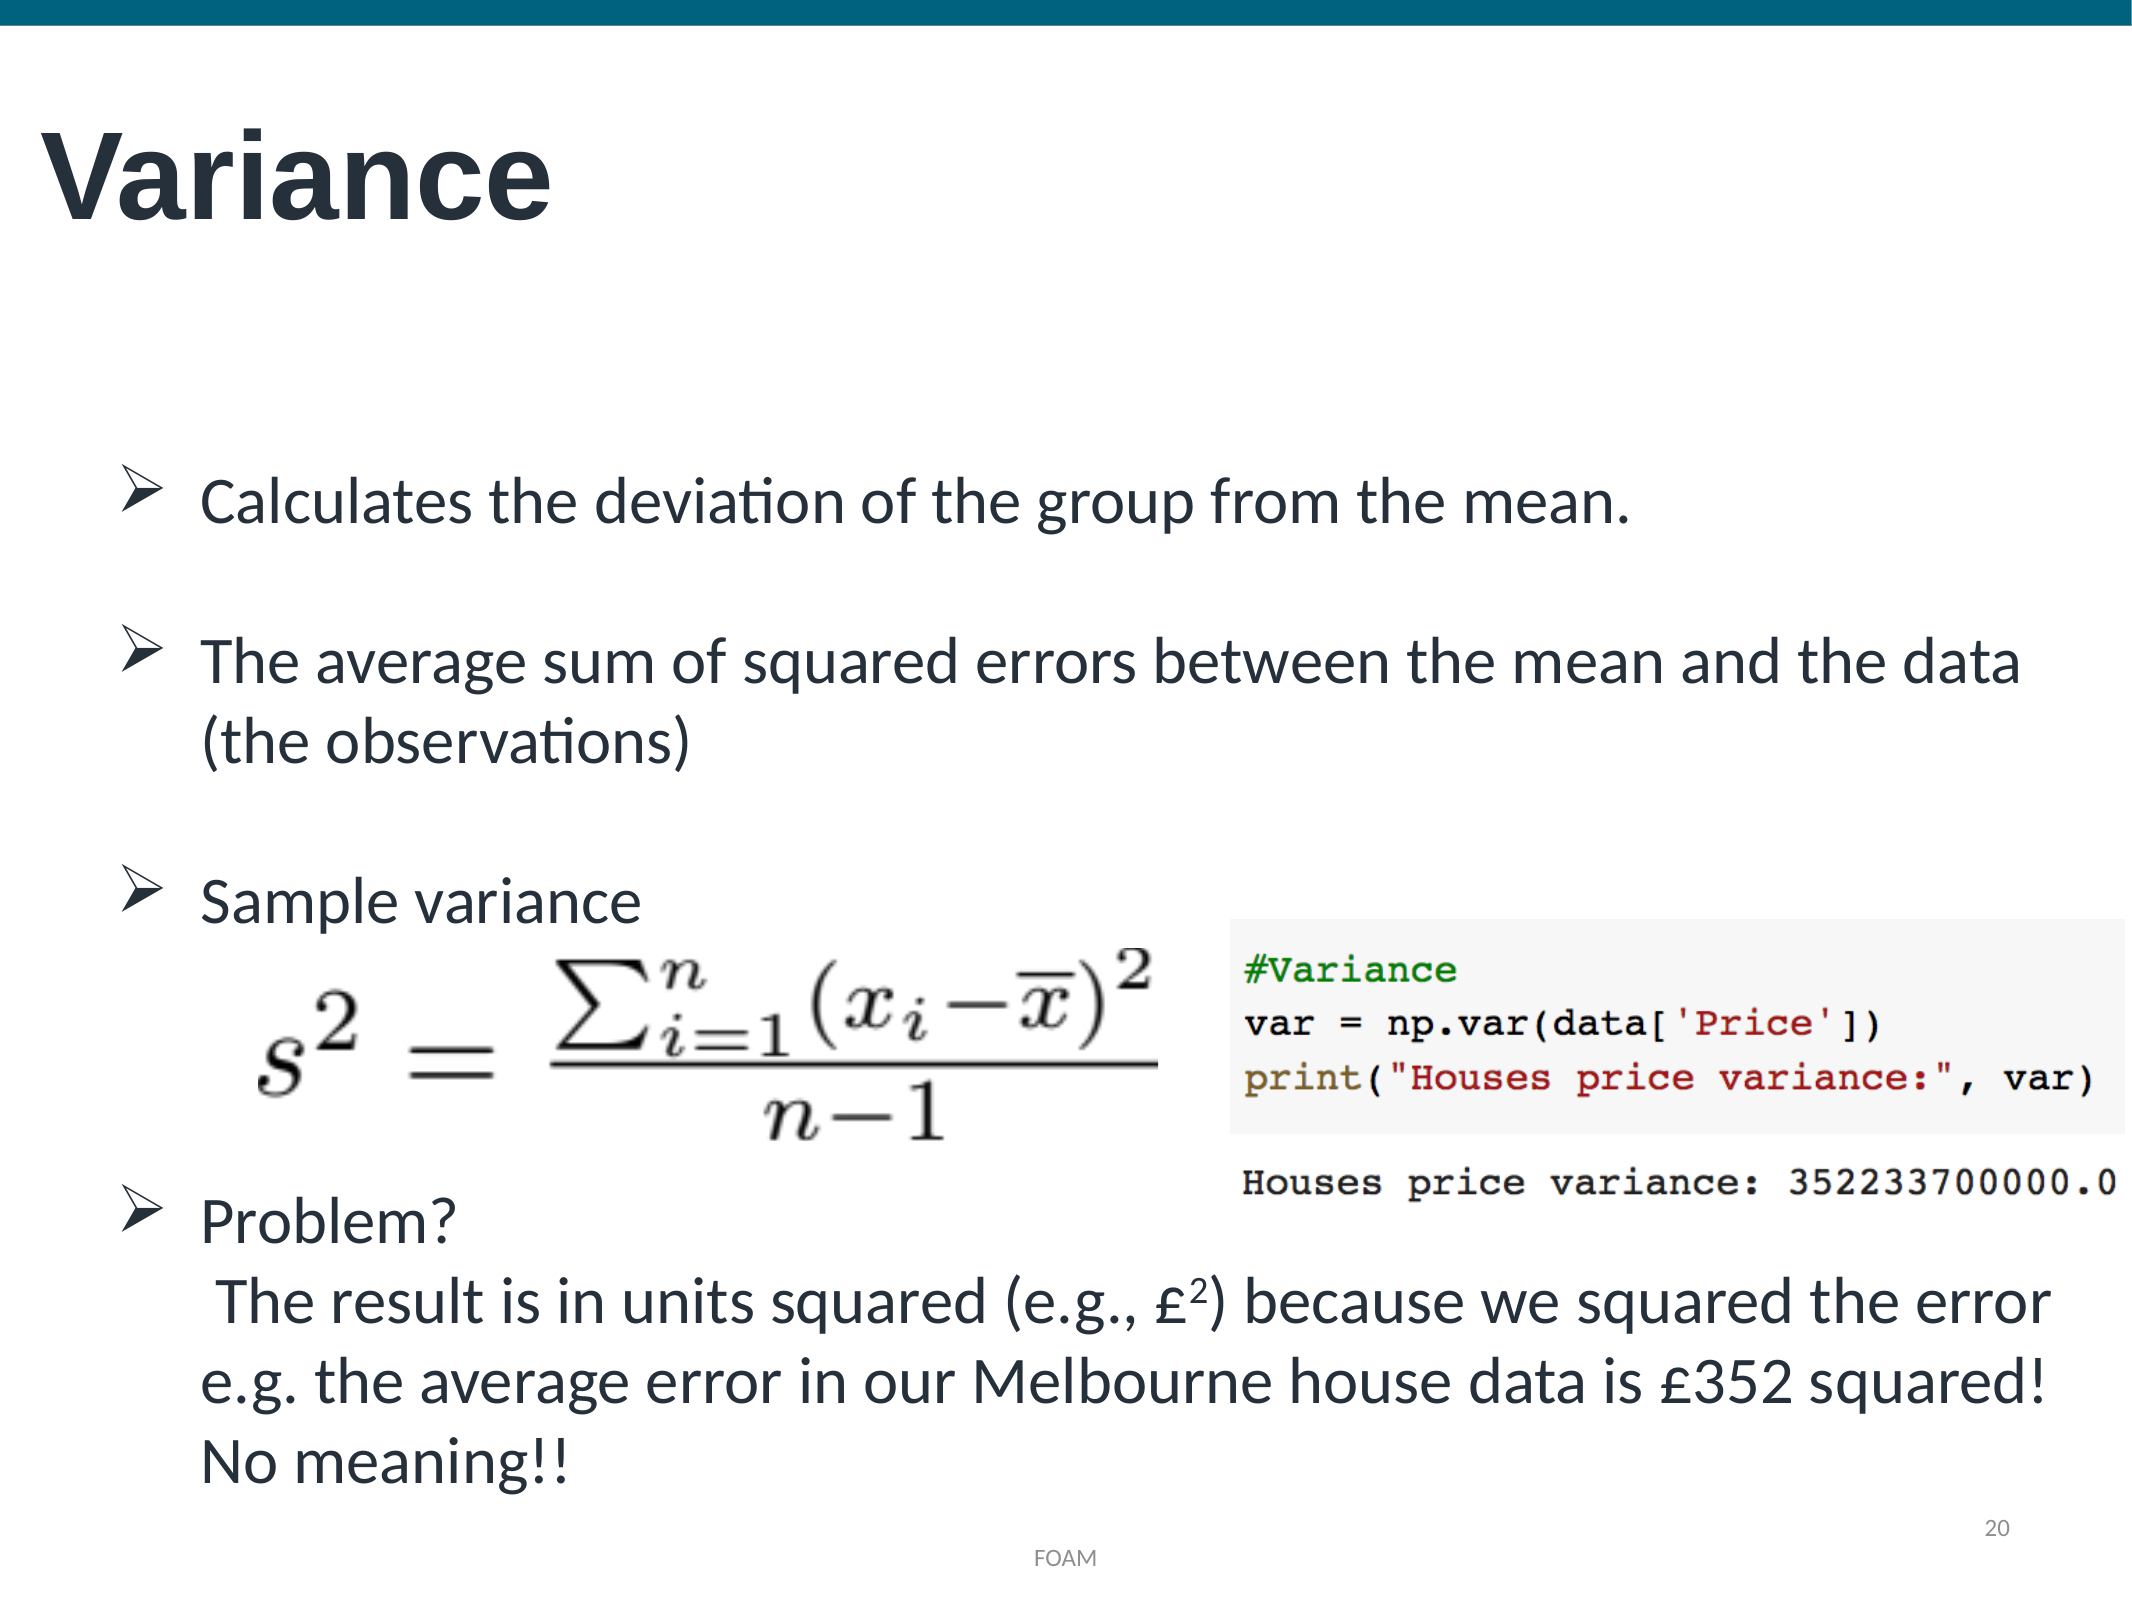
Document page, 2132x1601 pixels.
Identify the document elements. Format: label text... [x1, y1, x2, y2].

text_box Calculates the deviation of the group from the mean. The average sum of squared errors between the mean and the data (the observations) Sample variance Problem? The result is in units squared (e.g., £2) because we squared the error e.g. the average error in our Melbourne house data is £352 squared! No meaning!! [101, 449, 2132, 1504]
text_box Variance [19, 84, 2132, 256]
footer FOAM [728, 1513, 1404, 1599]
picture [1229, 919, 2126, 1214]
picture [257, 948, 1159, 1141]
slide_number 20 [1527, 1504, 2025, 1569]
